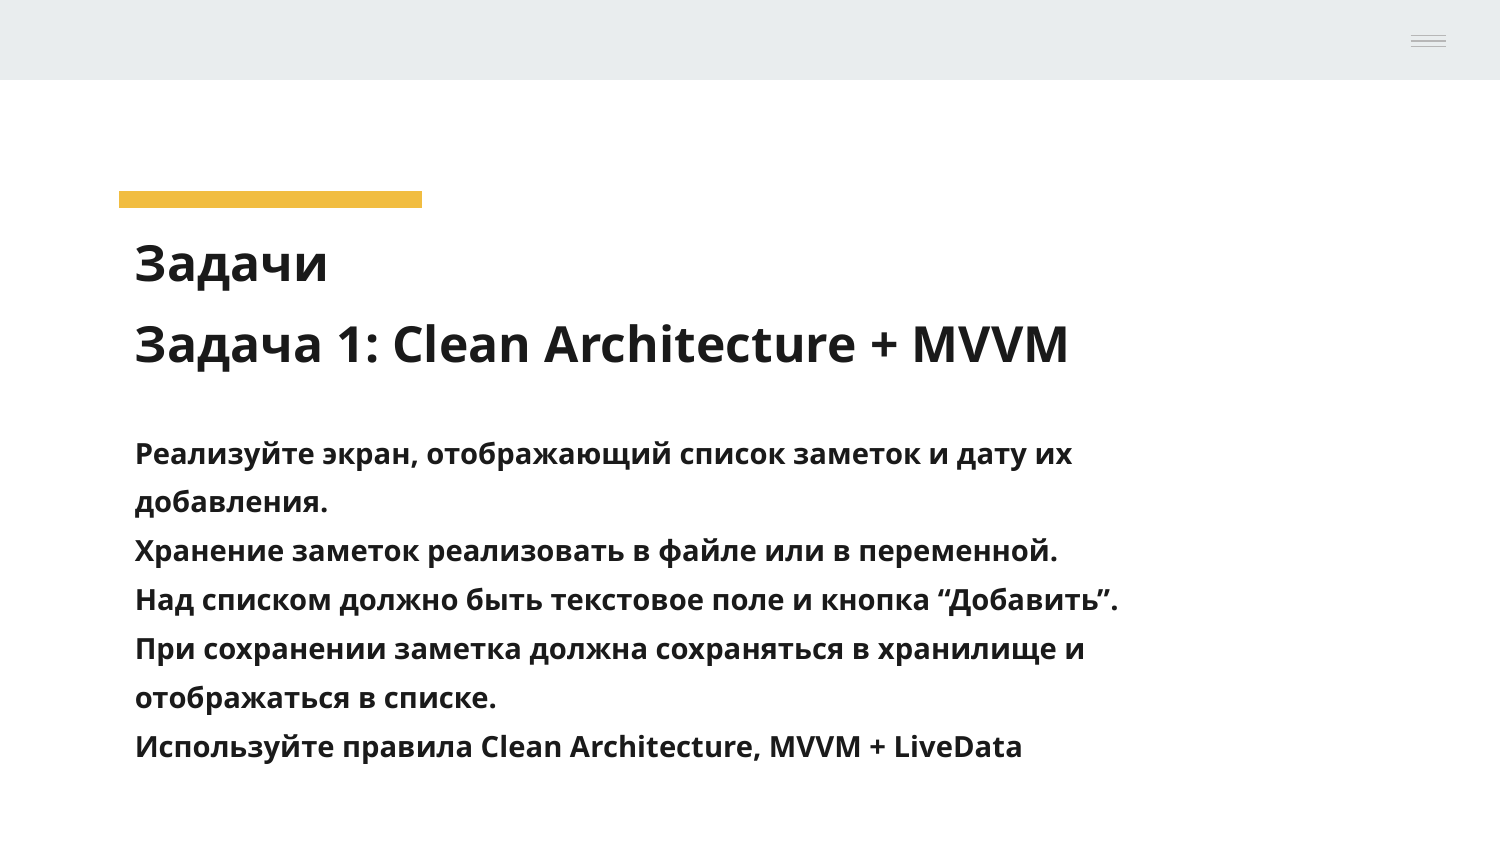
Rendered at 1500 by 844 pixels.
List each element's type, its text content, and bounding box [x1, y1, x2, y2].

title Задачи Задача 1: Clean Architecture + MVVM Реализуйте экран, отображающий список заметок и дату их добавления. Хранение заметок реализовать в файле или в переменной. Над списком должно быть текстовое поле и кнопка “Добавить”. При сохранении заметка должна сохраняться в хранилище и отображаться в списке. Используйте правила Clean Architecture, MVVM + LiveData [119, 216, 1192, 790]
picture [119, 190, 422, 208]
